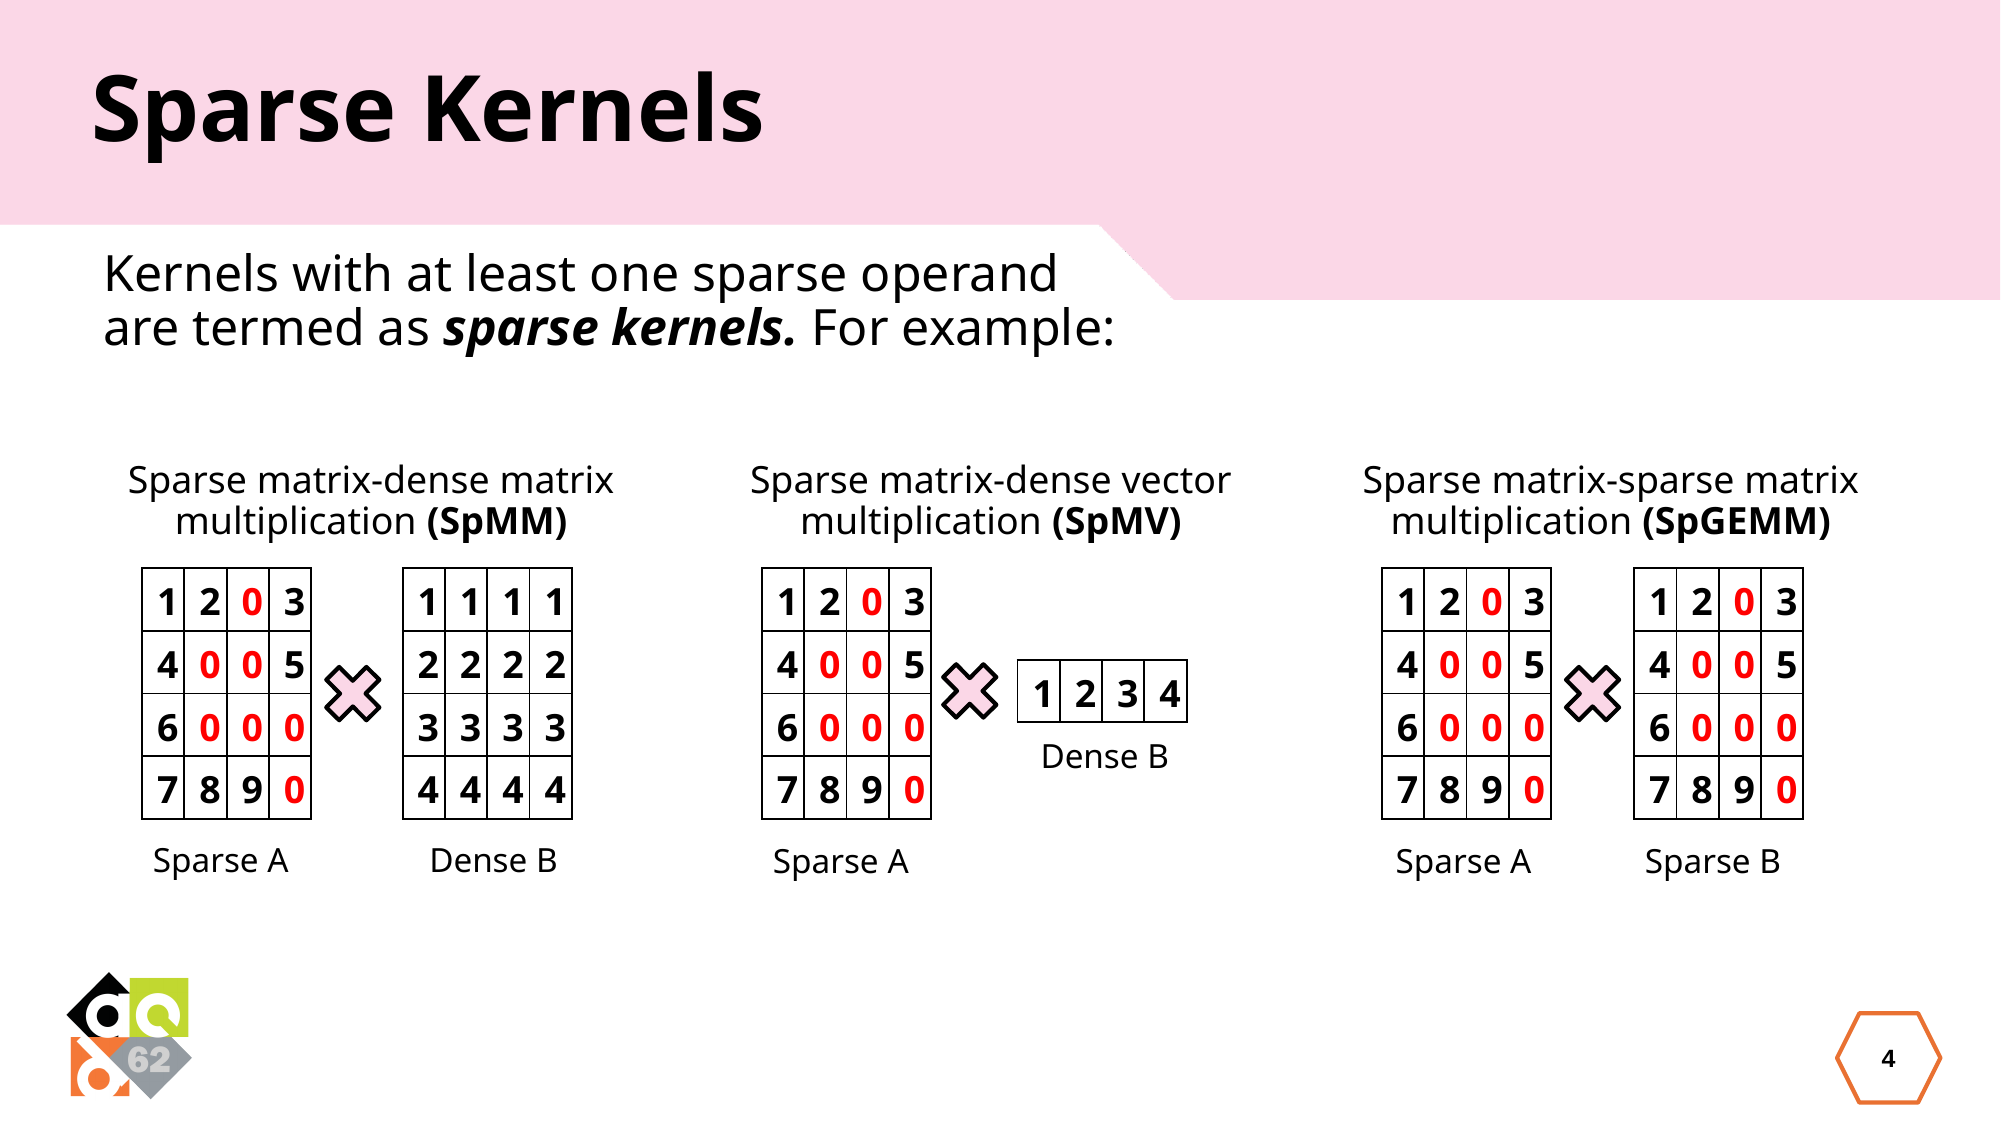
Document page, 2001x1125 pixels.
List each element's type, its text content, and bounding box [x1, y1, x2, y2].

table_cell 4 [1383, 632, 1423, 693]
table_cell 2 [530, 632, 571, 693]
table_cell 6 [143, 694, 183, 755]
table_cell 0 [270, 694, 310, 755]
text_box [1563, 664, 1622, 723]
table_cell 0 [1510, 757, 1550, 818]
picture [41, 948, 218, 1125]
table_header 3 [270, 569, 310, 630]
table_header 1 [1018, 661, 1059, 721]
table_header 2 [185, 569, 226, 630]
picture [0, 0, 2001, 300]
table_cell 0 [1467, 632, 1508, 693]
table_cell 8 [1425, 757, 1466, 818]
table_cell 4 [446, 757, 486, 818]
table_header 3 [1762, 569, 1802, 630]
table_cell 7 [143, 757, 183, 818]
table_cell 7 [1635, 757, 1676, 818]
table_header 2 [1061, 661, 1101, 721]
text_box [324, 664, 382, 723]
table_cell 2 [404, 632, 444, 693]
table_cell 0 [890, 757, 930, 818]
text_box Kernels with at least one sparse operand are termed as sparse kernels. For example: [76, 241, 1147, 459]
table_cell 0 [847, 632, 888, 693]
table_header 1 [446, 569, 486, 630]
table_header 1 [1635, 569, 1676, 630]
table_header 2 [1425, 569, 1466, 630]
table_cell 3 [404, 694, 444, 755]
text_box Dense B [390, 836, 584, 887]
table_cell 2 [488, 632, 529, 693]
table_cell 6 [1635, 694, 1676, 755]
table_cell 0 [805, 694, 846, 755]
table_cell 0 [1425, 694, 1466, 755]
text_box Sparse matrix-dense matrix multiplication (SpMM) [25, 453, 645, 550]
table_cell 4 [404, 757, 444, 818]
table_cell 4 [488, 757, 529, 818]
table_cell 6 [1383, 694, 1423, 755]
table_header 2 [1677, 569, 1718, 630]
table_cell 0 [270, 757, 310, 818]
text_box Sparse A [118, 836, 312, 887]
table_cell 7 [763, 757, 803, 818]
table_cell 0 [847, 694, 888, 755]
table_cell 0 [805, 632, 846, 693]
table_cell 6 [763, 694, 803, 755]
table_header 1 [143, 569, 183, 630]
table_cell 9 [1720, 757, 1760, 818]
table_header 2 [805, 569, 846, 630]
table_cell 3 [446, 694, 486, 755]
table_cell 0 [1677, 694, 1718, 755]
table_cell 5 [1762, 632, 1802, 693]
text_box Sparse matrix-sparse matrix multiplication (SpGEMM) [1265, 453, 1945, 550]
table_header 3 [890, 569, 930, 630]
table_cell 0 [1762, 757, 1802, 818]
text_box Dense B [1001, 732, 1196, 783]
table_cell 4 [1635, 632, 1676, 693]
table_cell 3 [488, 694, 529, 755]
table_header 1 [404, 569, 444, 630]
text_box [941, 662, 999, 720]
table_cell 8 [805, 757, 846, 818]
table_cell 4 [763, 632, 803, 693]
table_header 4 [1145, 661, 1186, 721]
table_cell 2 [446, 632, 486, 693]
table_header 3 [1510, 569, 1550, 630]
table_cell 0 [1720, 694, 1760, 755]
table_header 3 [1103, 661, 1143, 721]
table_header 1 [530, 569, 571, 630]
table_header 0 [228, 569, 268, 630]
table_cell 5 [270, 632, 310, 693]
table_cell 7 [1383, 757, 1423, 818]
text_box Sparse A [738, 837, 932, 889]
table_cell 9 [1467, 757, 1508, 818]
table_cell 0 [1425, 632, 1466, 693]
table_cell 9 [228, 757, 268, 818]
table_cell 0 [185, 632, 226, 693]
text_box Sparse A [1360, 837, 1554, 889]
table_header 0 [1467, 569, 1508, 630]
table_cell 0 [228, 632, 268, 693]
table_header 1 [1383, 569, 1423, 630]
table_cell 0 [1720, 632, 1760, 693]
slide_number 4 [1835, 1011, 1943, 1105]
table_cell 0 [890, 694, 930, 755]
table_cell 4 [530, 757, 571, 818]
table_cell 8 [1677, 757, 1718, 818]
table_cell 0 [1467, 694, 1508, 755]
text_box Sparse matrix-dense vector multiplication (SpMV) [645, 453, 1265, 550]
table_header 0 [847, 569, 888, 630]
table_header 0 [1720, 569, 1760, 630]
table_cell 5 [1510, 632, 1550, 693]
text_box Sparse B [1610, 837, 1804, 889]
table_cell 4 [143, 632, 183, 693]
table_cell 0 [1762, 694, 1802, 755]
table_cell 0 [1510, 694, 1550, 755]
table_cell 5 [890, 632, 930, 693]
table_cell 0 [1677, 632, 1718, 693]
table_header 1 [488, 569, 529, 630]
table_cell 0 [185, 694, 226, 755]
table_cell 0 [228, 694, 268, 755]
table_cell 8 [185, 757, 226, 818]
title Sparse Kernels [76, 3, 1941, 221]
table_header 1 [763, 569, 803, 630]
table_cell 9 [847, 757, 888, 818]
table_cell 3 [530, 694, 571, 755]
